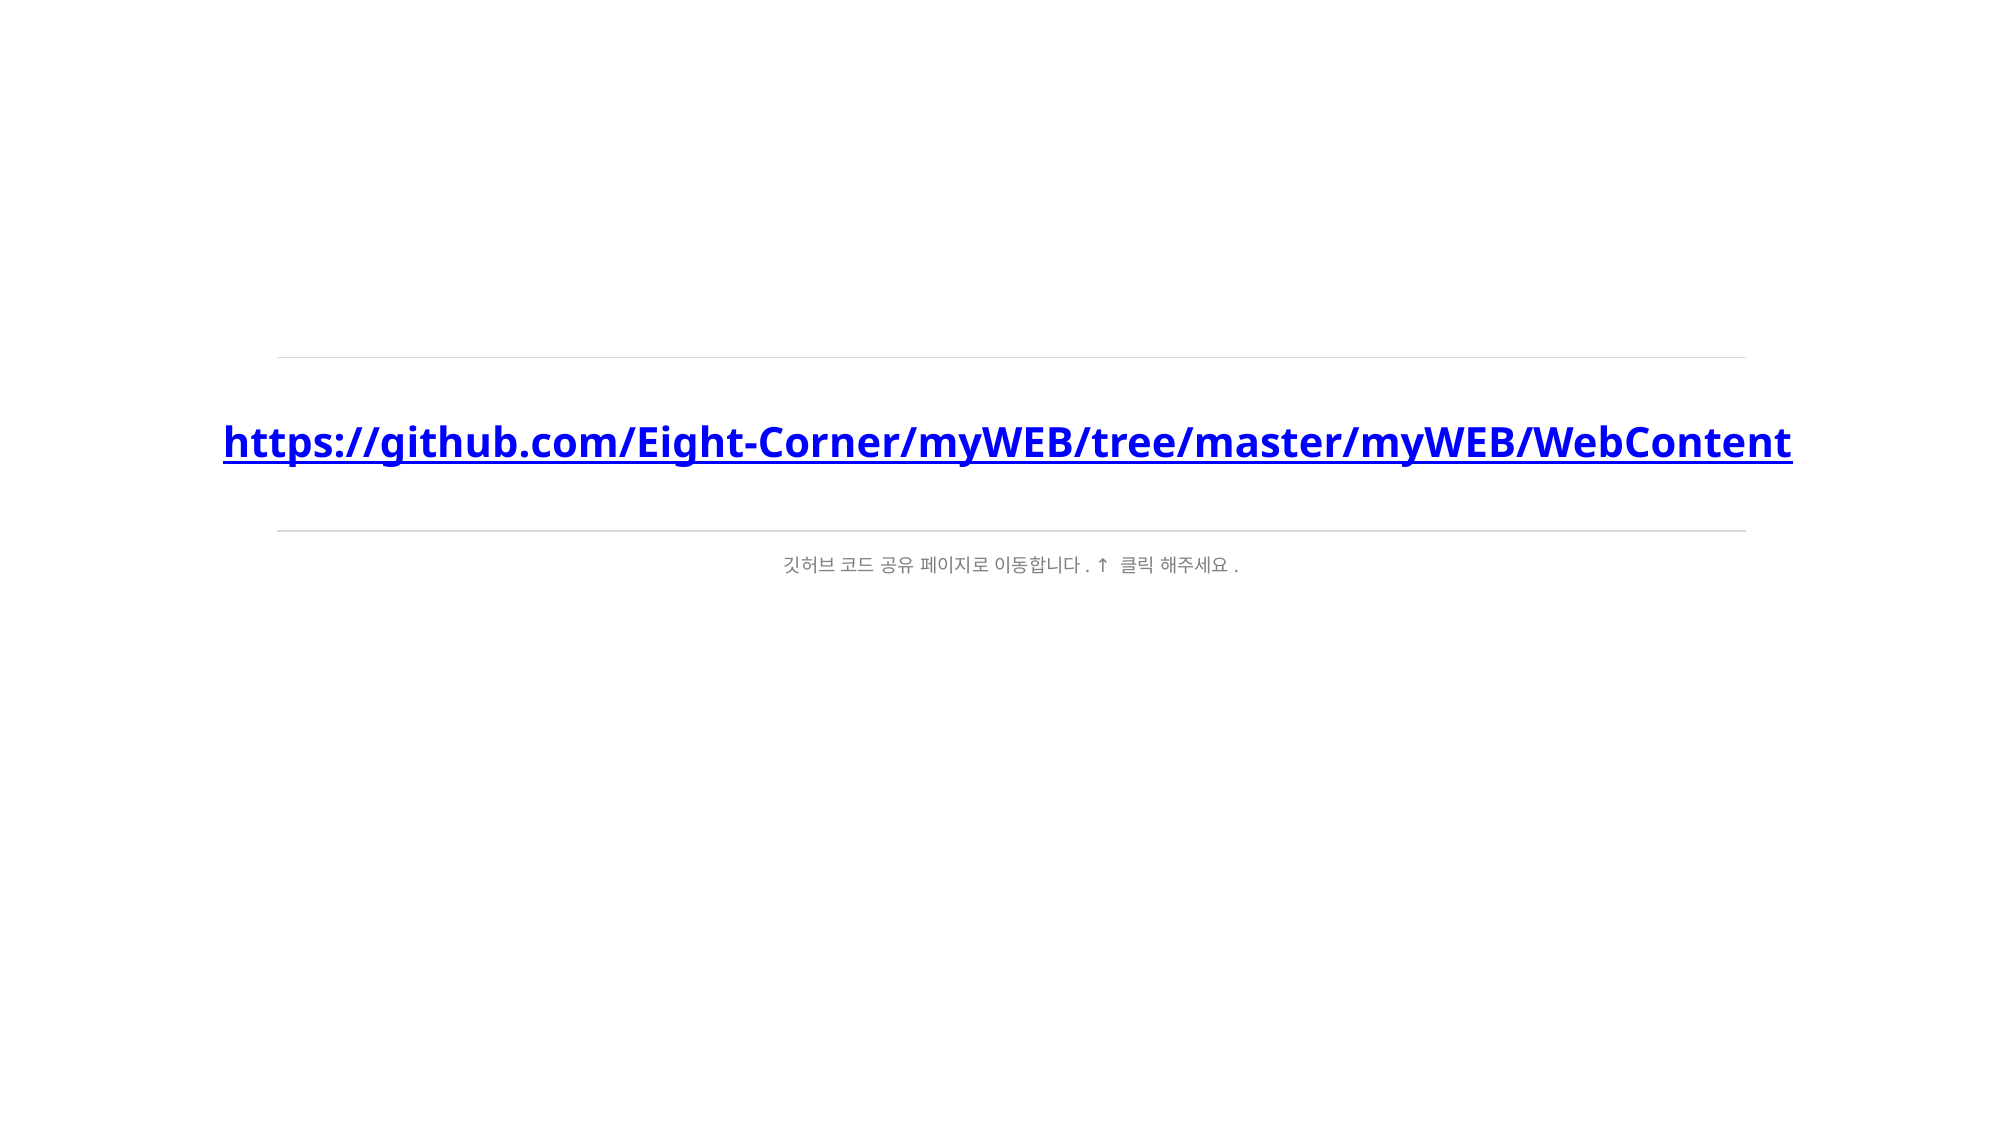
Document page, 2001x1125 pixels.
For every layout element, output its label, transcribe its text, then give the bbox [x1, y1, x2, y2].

title https://github.com/Eight-Corner/myWEB/tree/master/myWEB/WebContent [70, 375, 1945, 515]
list 깃허브 코드 공유 페이지로 이동합니다. ↑ 클릭 해주세요. [276, 546, 1746, 657]
